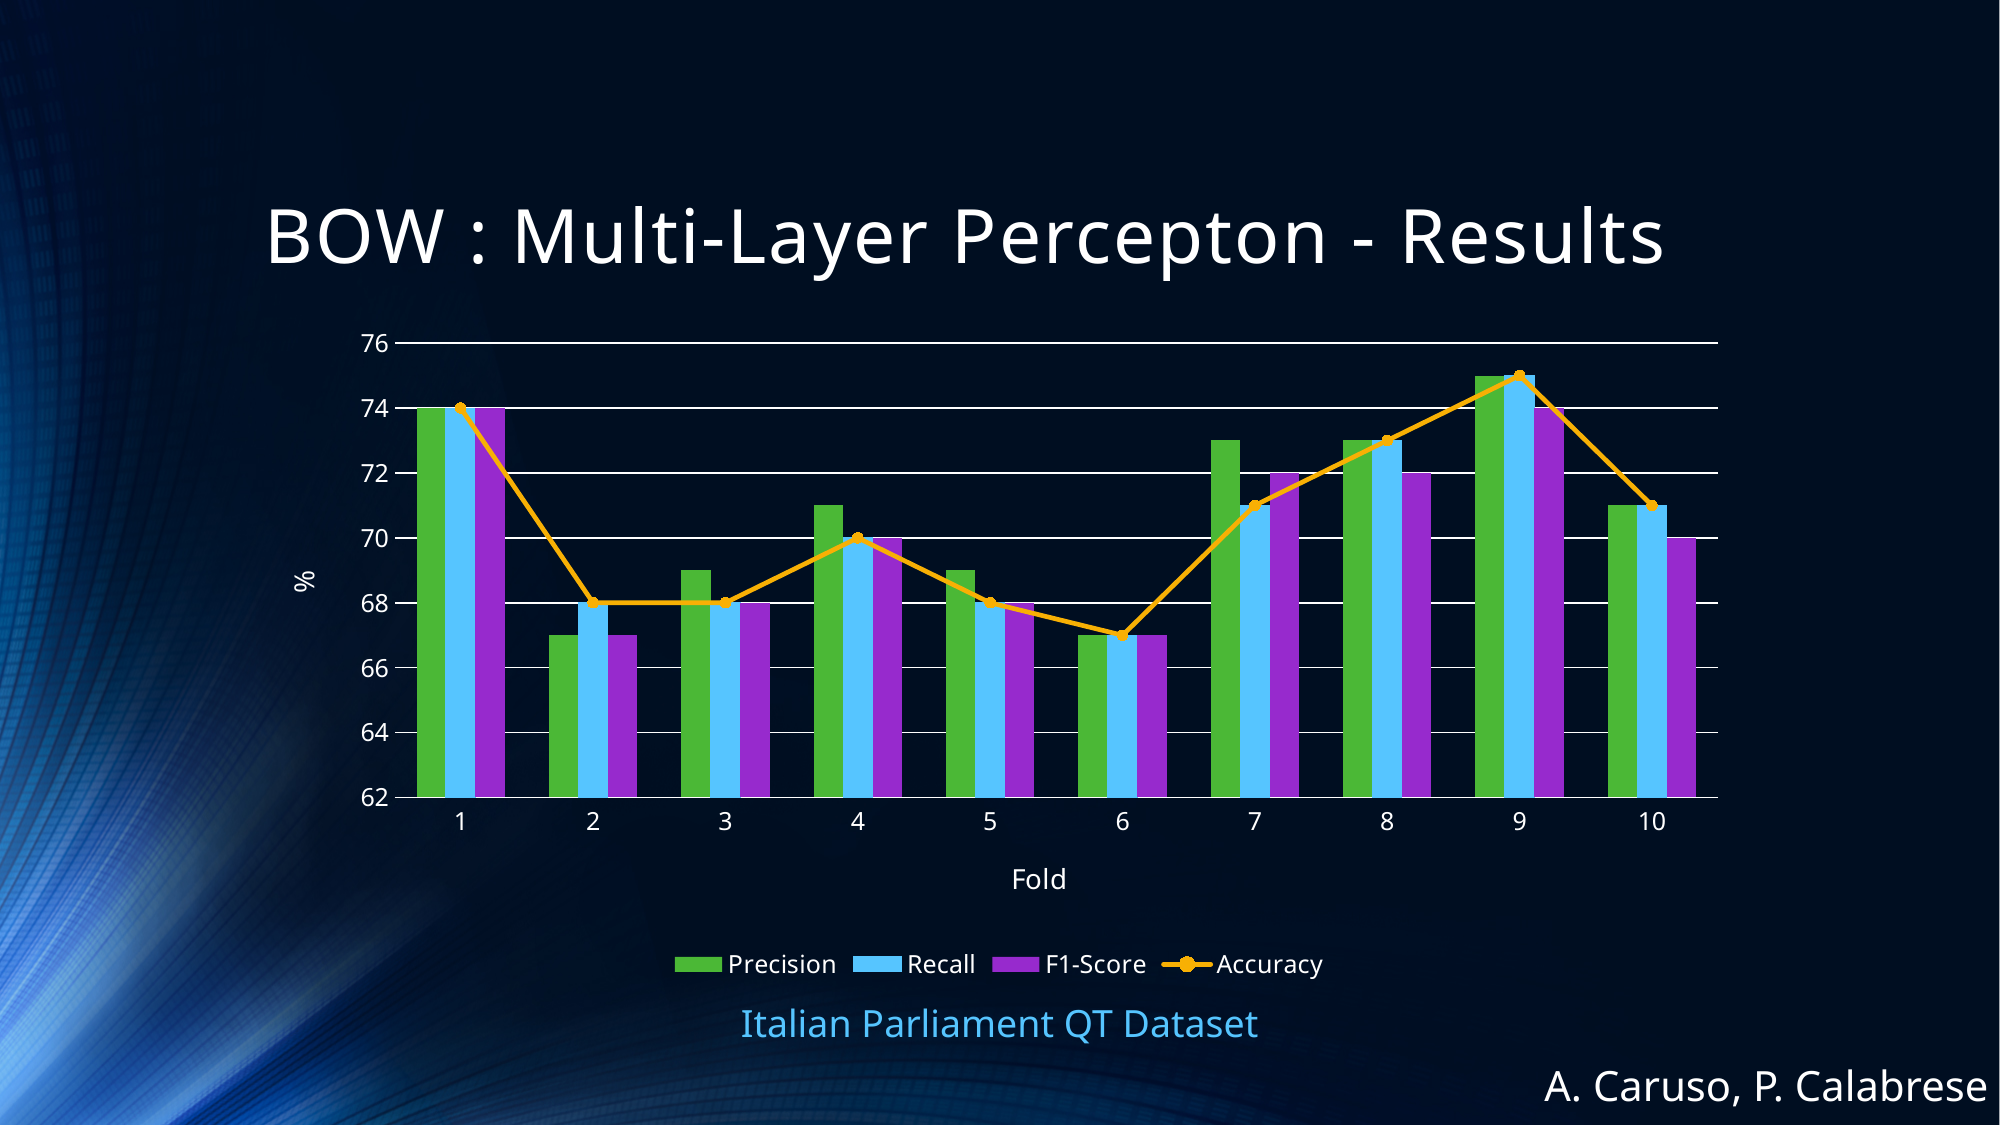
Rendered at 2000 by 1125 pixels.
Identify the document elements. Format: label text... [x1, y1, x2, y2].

title BOW : Multi-Layer Percepton - Results [249, 62, 1750, 288]
text_box Italian Parliament QT Dataset [726, 993, 1274, 1053]
chart [249, 312, 1749, 988]
text_box A. Caruso, P. Calabrese [1529, 1052, 2000, 1117]
picture [0, 0, 2000, 1125]
